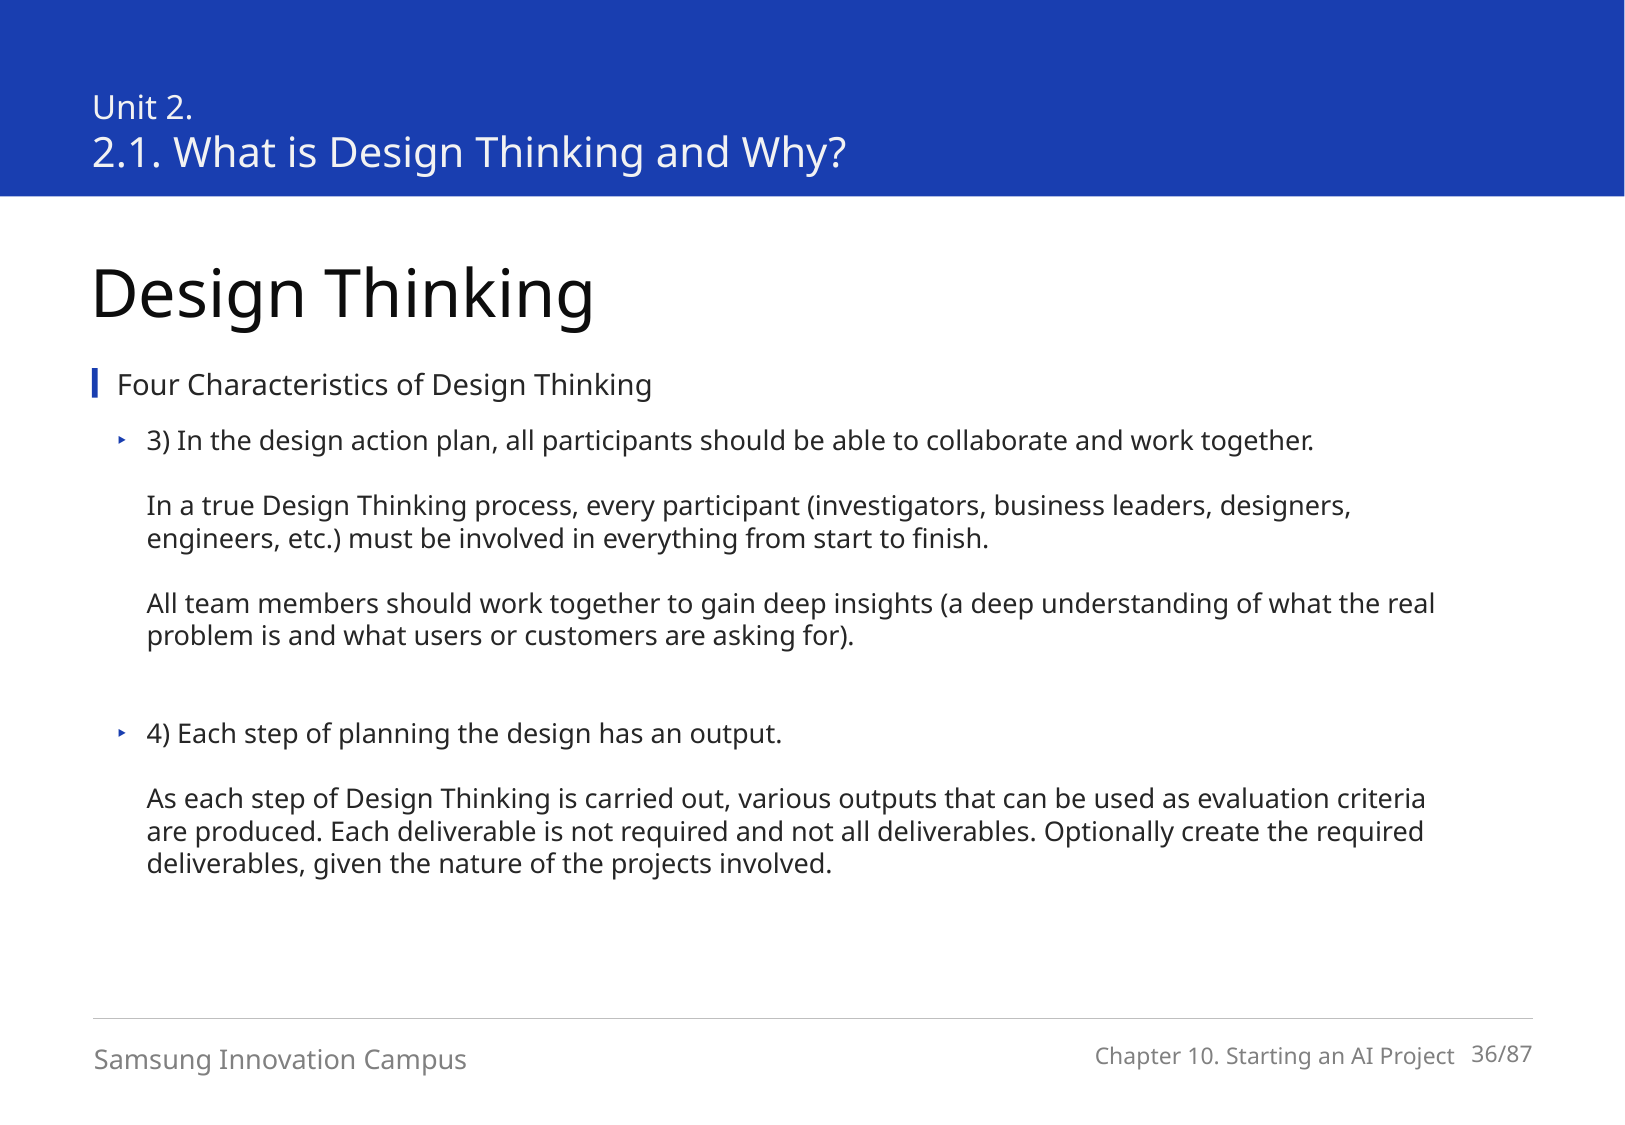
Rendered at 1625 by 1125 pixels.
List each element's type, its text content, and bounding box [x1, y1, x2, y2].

text_box Unit 2. 2.1. What is Design Thinking and Why? [91, 85, 1048, 177]
text_box 3) In the design action plan, all participants should be able to collaborate and work together. In a true Design Thinking process, every participant (investigators, business leaders, designers, engineers, etc.) must be involved in everything from start to finish. All team members should work together to gain deep insights (a deep understanding of what the real problem is and what users or customers are asking for). 4) Each step of planning the design has an output. As each step of Design Thinking is carried out, various outputs that can be used as evaluation criteria are produced. Each deliverable is not required and not all deliverables. Optionally create the required deliverables, given the nature of the projects involved. [116, 411, 1460, 892]
text_box Design Thinking [89, 250, 1534, 332]
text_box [91, 366, 1533, 402]
